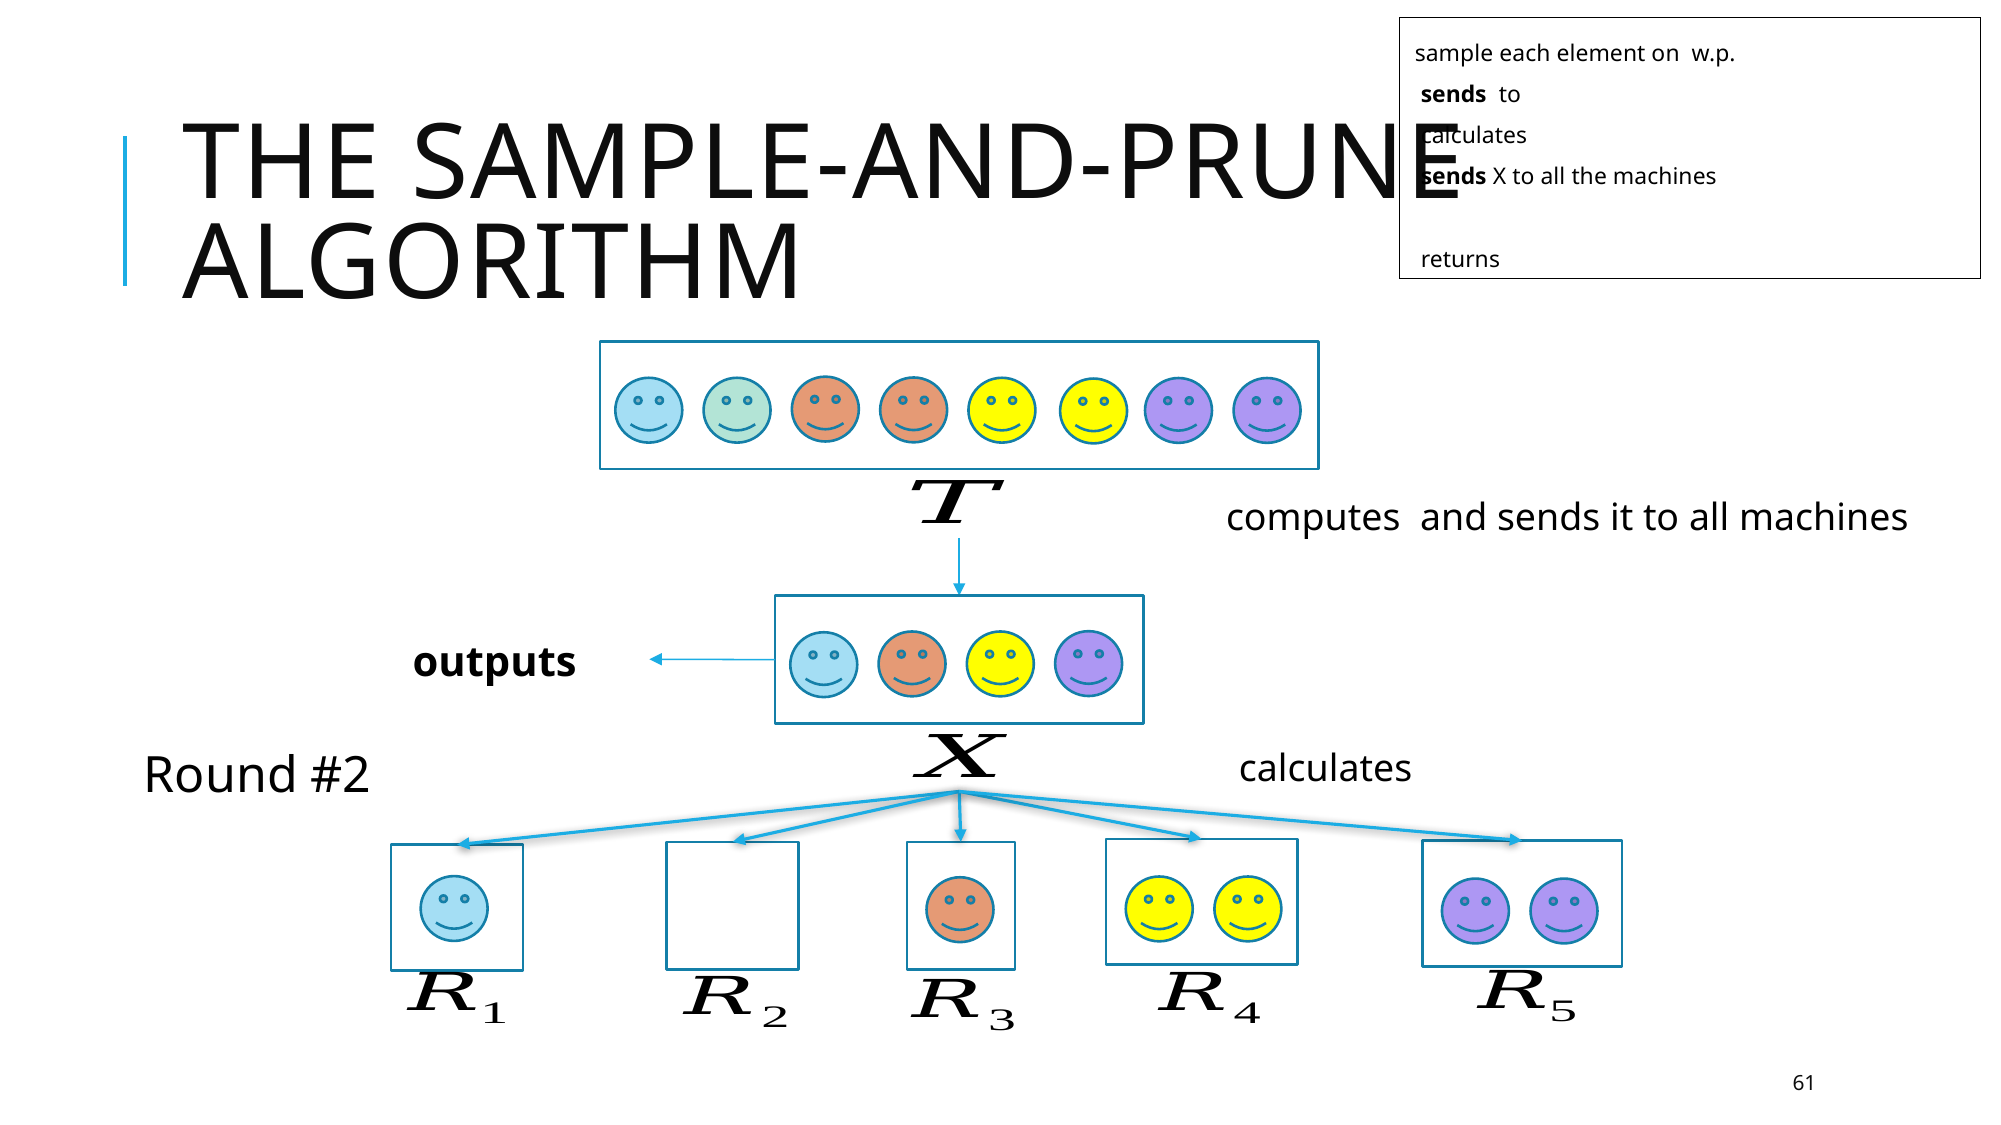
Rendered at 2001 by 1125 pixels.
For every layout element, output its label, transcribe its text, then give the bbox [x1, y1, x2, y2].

text_box Round #2 [128, 735, 427, 810]
title The Sample-and-Prune algorithm [168, 96, 1763, 342]
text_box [1421, 840, 1623, 1029]
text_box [666, 852, 799, 1035]
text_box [958, 791, 1523, 841]
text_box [390, 844, 524, 1031]
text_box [1105, 849, 1298, 1031]
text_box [774, 595, 1144, 724]
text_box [599, 340, 1319, 470]
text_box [906, 849, 1016, 1038]
slide_number 61 [1777, 1061, 1938, 1107]
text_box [732, 791, 952, 842]
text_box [456, 791, 727, 845]
